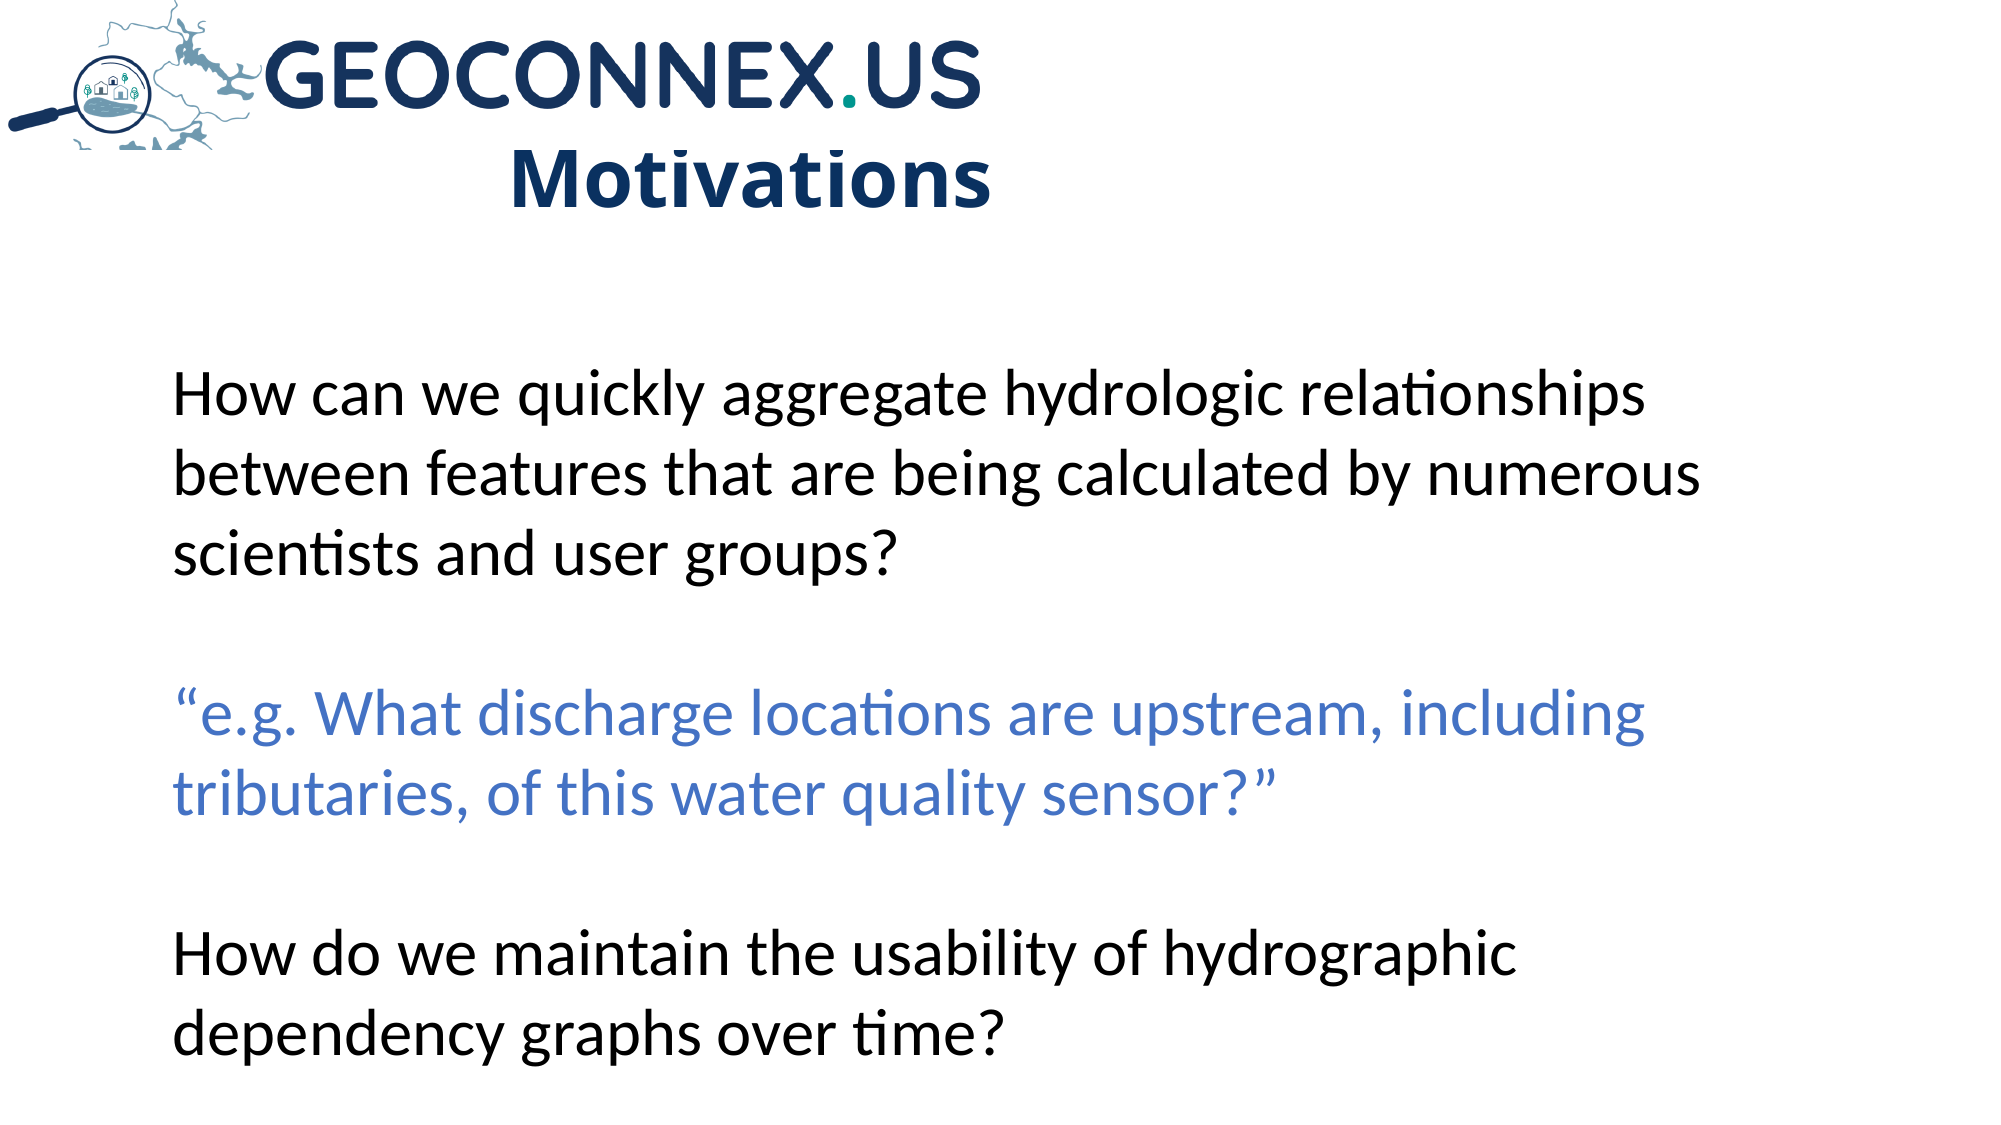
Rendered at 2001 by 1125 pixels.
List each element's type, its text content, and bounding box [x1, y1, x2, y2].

text_box How can we quickly aggregate hydrologic relationships between features that are being calculated by numerous scientists and user groups? “e.g. What discharge locations are upstream, including tributaries, of this water quality sensor?” How do we maintain the usability of hydrographic dependency graphs over time? [157, 261, 1871, 1125]
text_box Motivations [491, 118, 1911, 231]
picture [0, 0, 993, 150]
